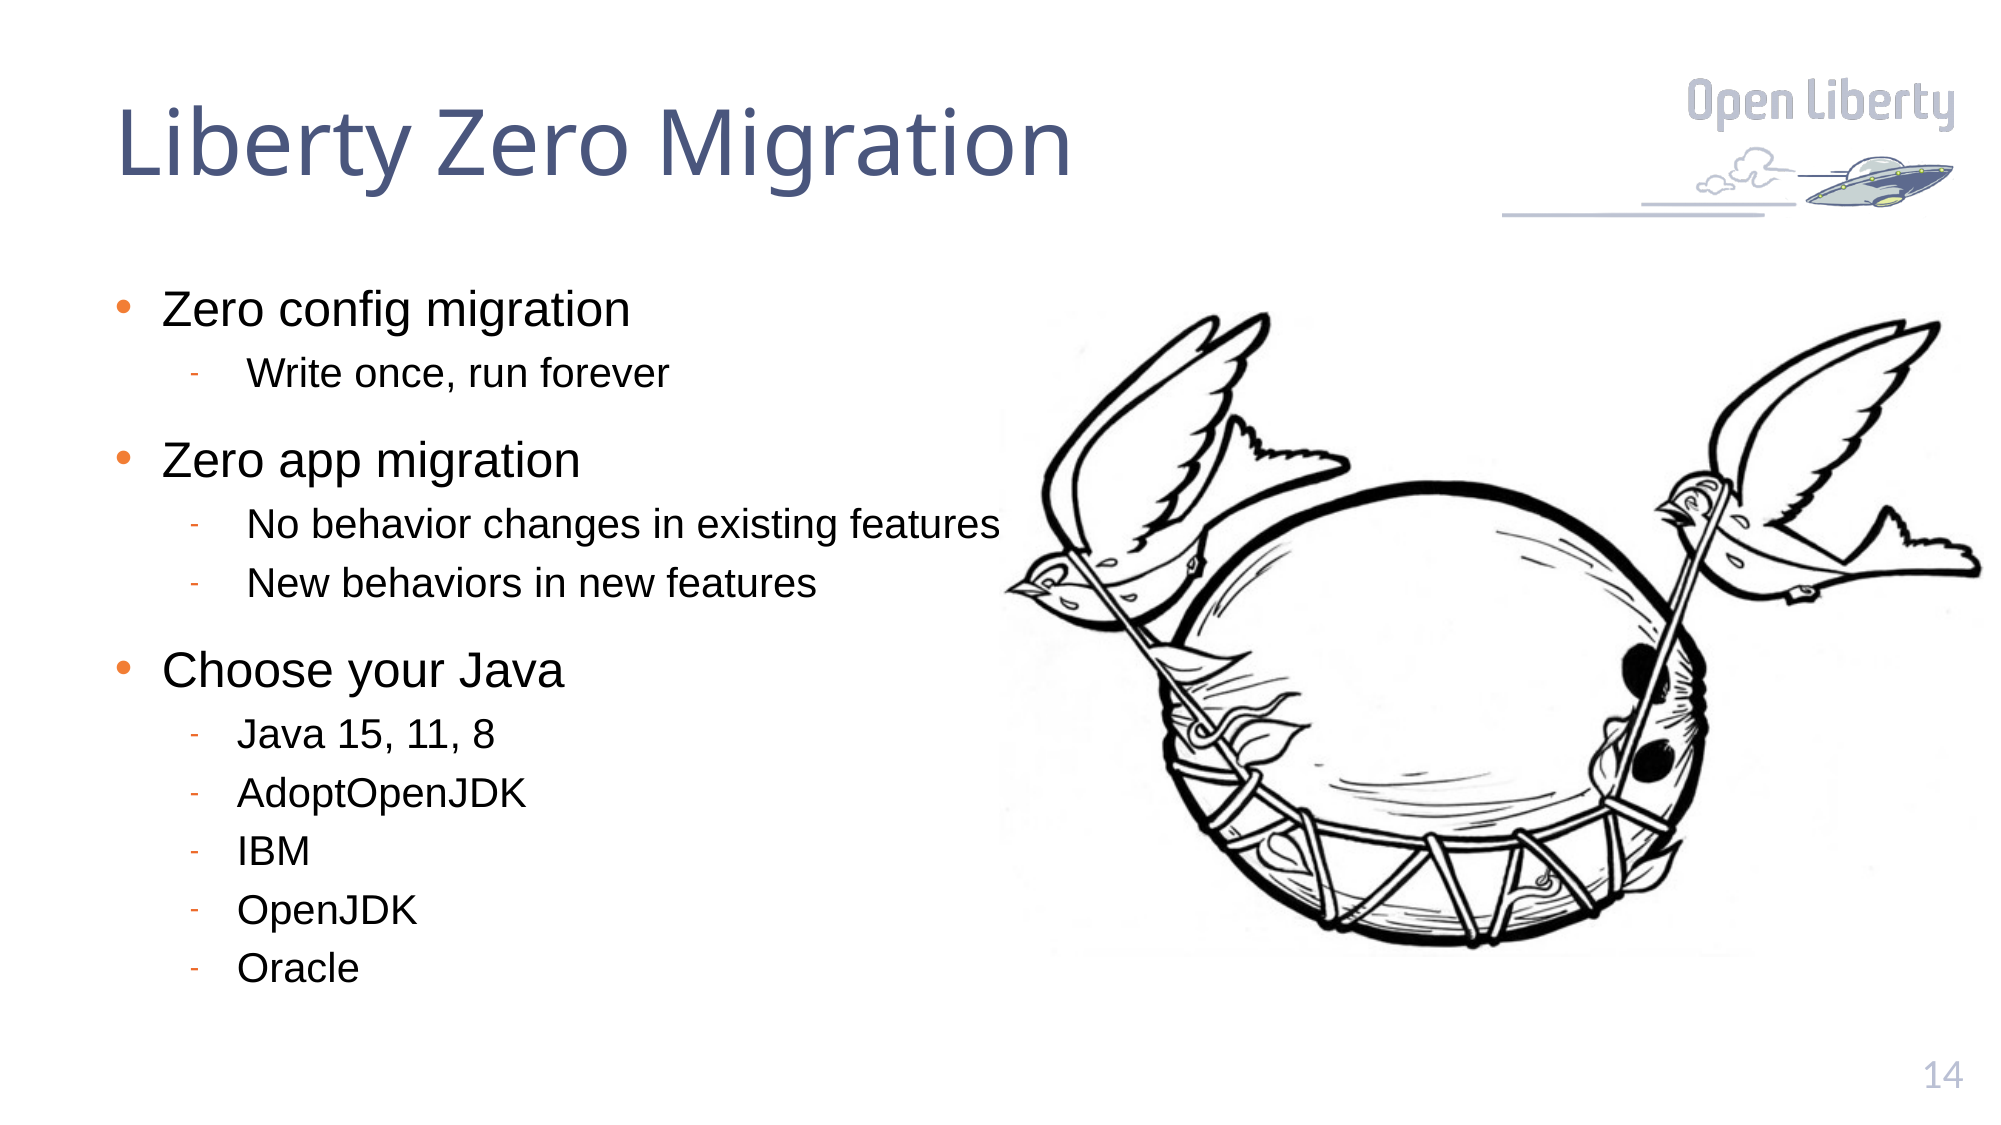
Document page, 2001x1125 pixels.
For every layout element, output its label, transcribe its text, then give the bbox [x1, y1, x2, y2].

title Liberty Zero Migration [99, 45, 1900, 233]
picture [1470, 73, 2001, 237]
picture [999, 310, 1984, 957]
list Zero config migration Write once, run forever Zero app migration No behavior changes in existing features New behaviors in new features Choose your Java Java 15, 11, 8 AdoptOpenJDK IBM OpenJDK Oracle [99, 262, 1033, 1005]
